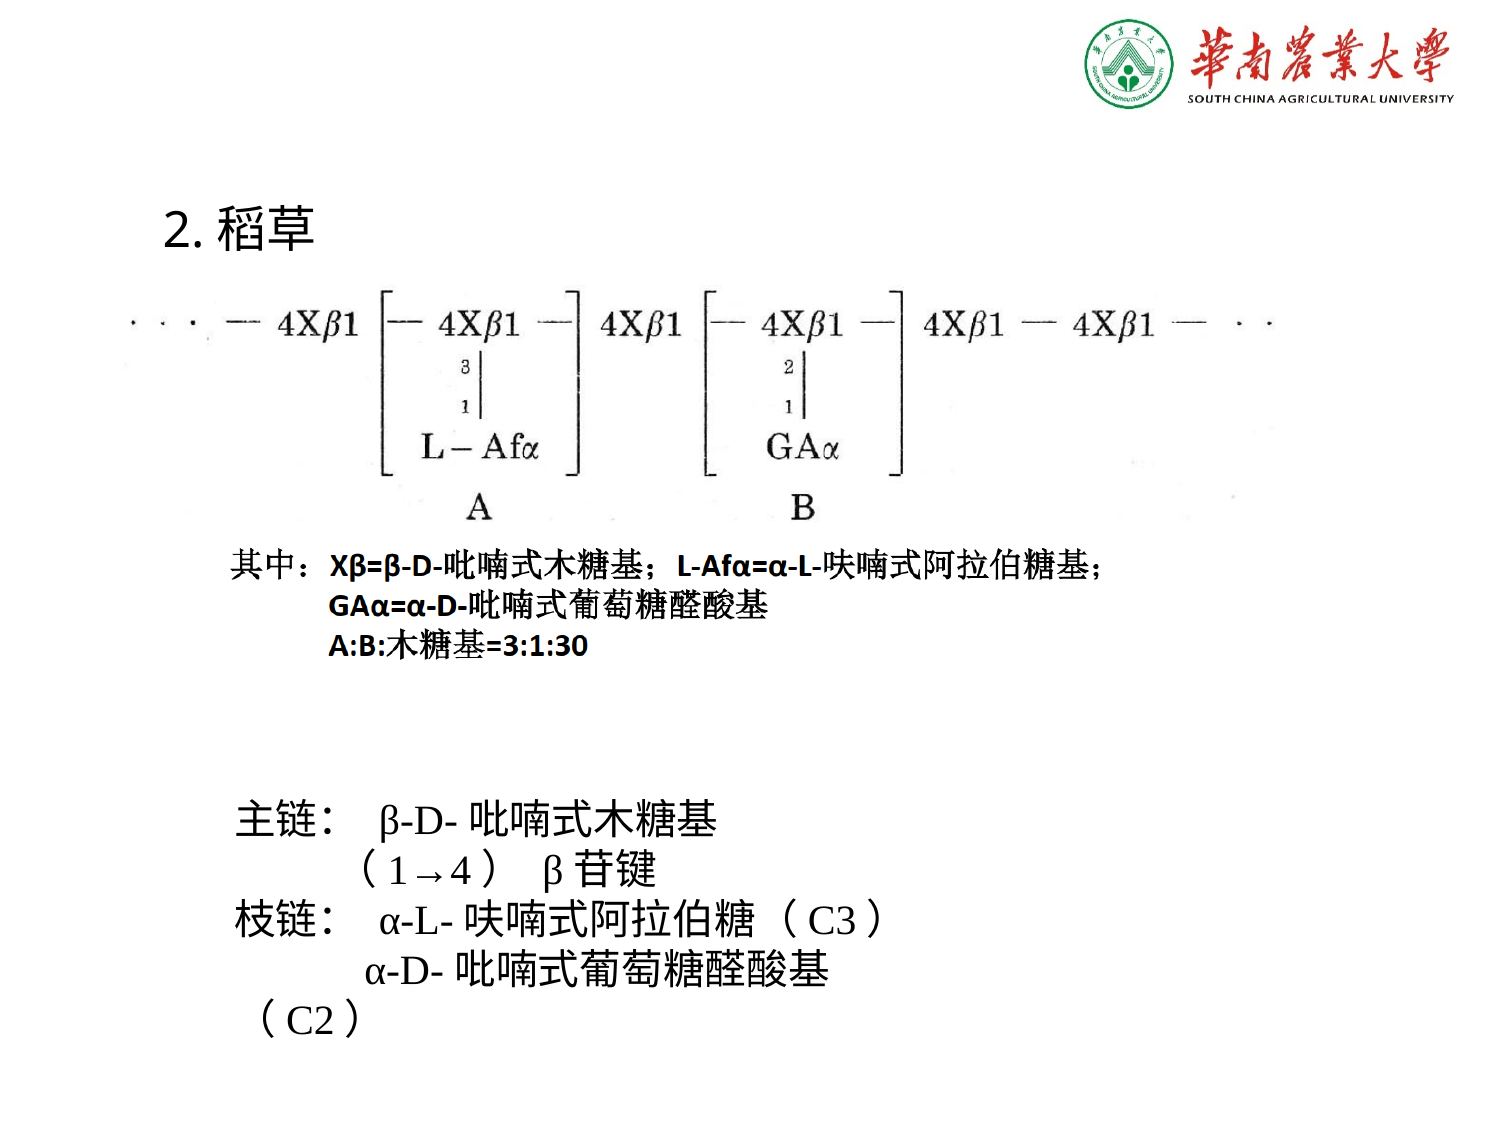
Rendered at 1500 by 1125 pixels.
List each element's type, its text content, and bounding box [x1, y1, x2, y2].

picture [1024, 0, 1500, 127]
picture [113, 265, 1301, 670]
text_box 主链： β-D-吡喃式木糖基 （1→4） β苷键 枝链： α-L-呋喃式阿拉伯糖（C3） α-D-吡喃式葡萄糖醛酸基（C2） [219, 785, 970, 1051]
text_box 2.稻草 [147, 190, 343, 265]
